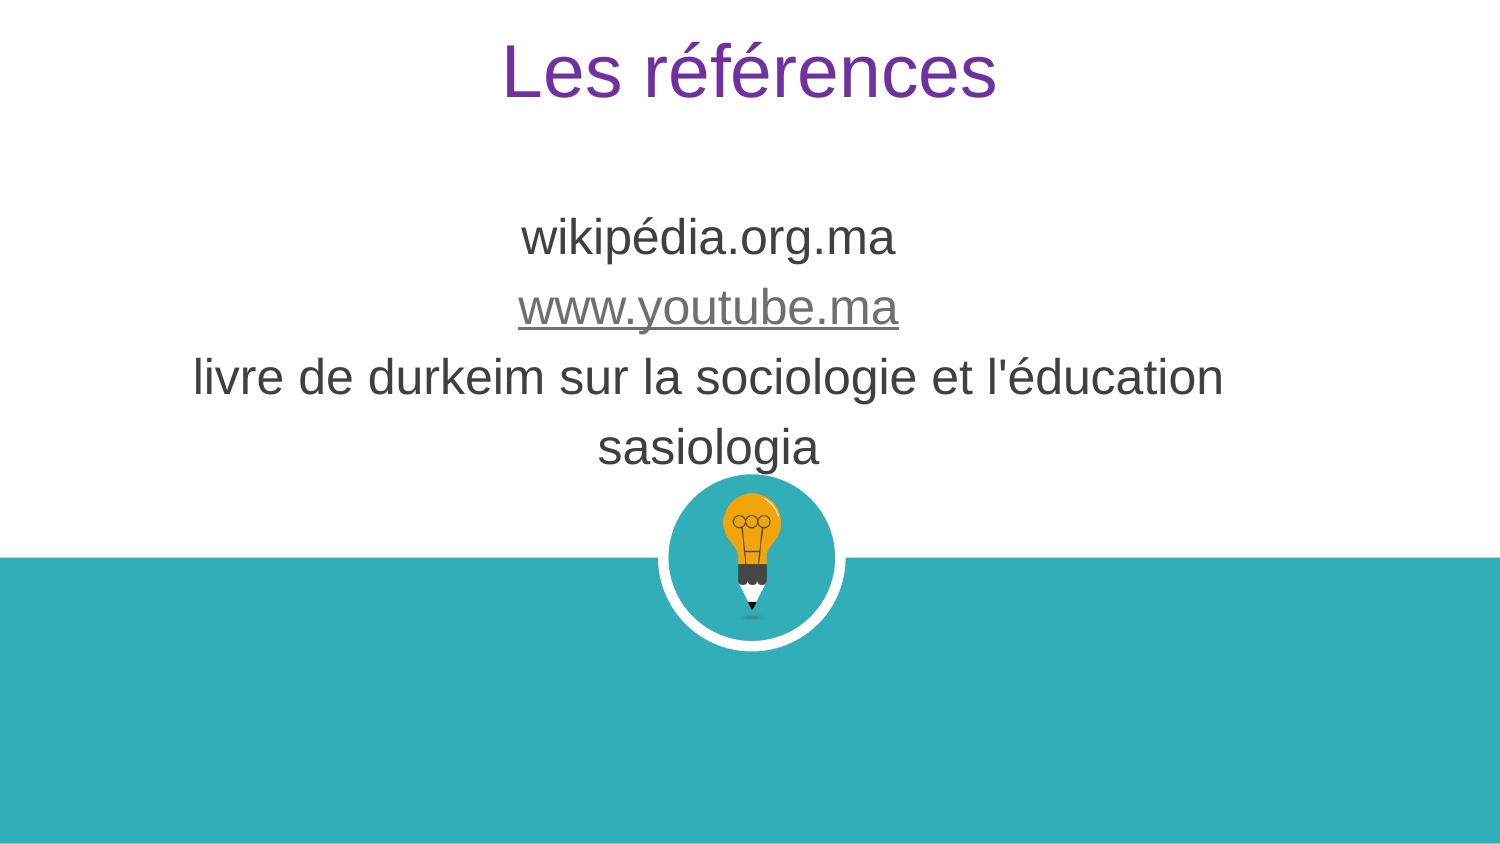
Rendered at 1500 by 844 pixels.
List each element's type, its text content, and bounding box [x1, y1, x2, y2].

list wikipédia.org.ma www.youtube.ma livre de durkeim sur la sociologie et l'éducation sasiologia [0, 351, 1459, 399]
list Les références [0, 20, 1500, 115]
picture [723, 493, 781, 622]
